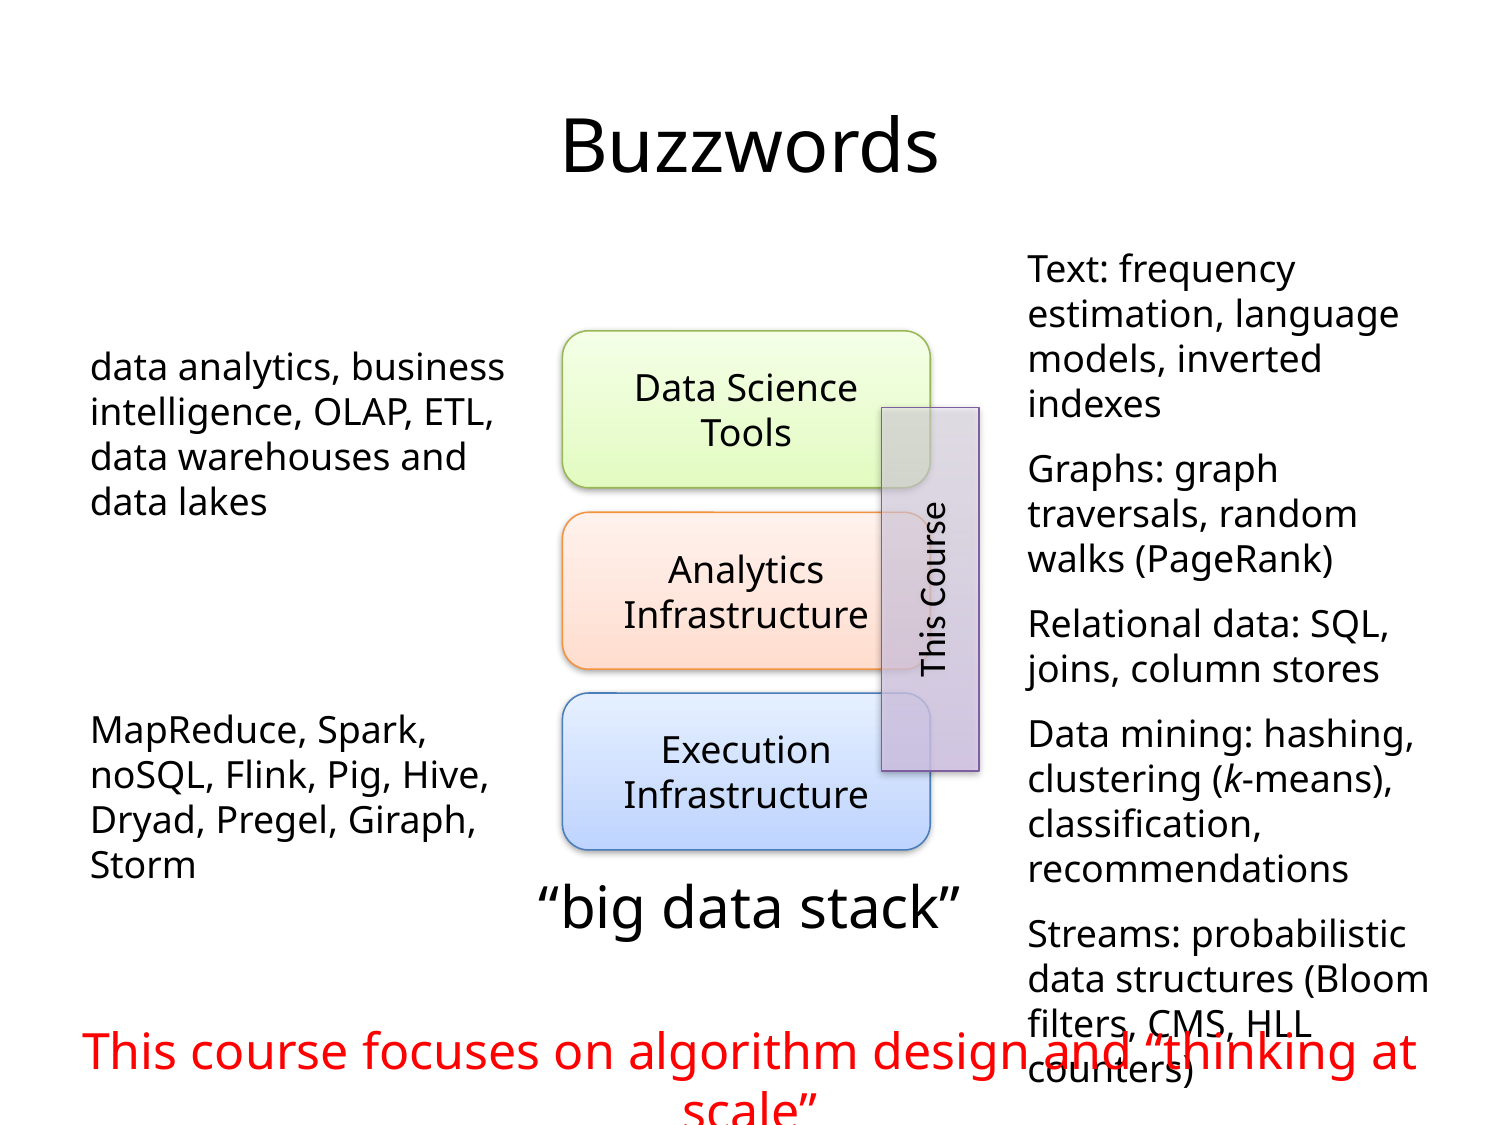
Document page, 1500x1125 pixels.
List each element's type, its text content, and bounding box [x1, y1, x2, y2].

text_box “big data stack” [0, 862, 1500, 975]
text_box Execution Infrastructure [562, 693, 931, 850]
text_box Text: frequency estimation, language models, inverted indexes Graphs: graph traversals, random walks (PageRank) Relational data: SQL, joins, column stores Data mining: hashing, clustering (k-means), classification, recommendations Streams: probabilistic data structures (Bloom filters, CMS, HLL counters) [1012, 975, 1463, 1011]
text_box MapReduce, Spark, noSQL, Flink, Pig, Hive, Dryad, Pregel, Giraph, Storm [75, 698, 550, 862]
text_box This Course [881, 407, 980, 772]
text_box Analytics Infrastructure [562, 512, 875, 670]
text_box Data Science Tools [562, 330, 931, 488]
text_box Text: frequency estimation, language models, inverted indexes Graphs: graph traversals, random walks (PageRank) Relational data: SQL, joins, column stores Data mining: hashing, clustering (k-means), classification, recommendations Streams: probabilistic data structures (Bloom filters, CMS, HLL counters) [1012, 237, 1463, 862]
text_box This course focuses on algorithm design and “thinking at scale” [0, 1011, 1500, 1125]
text_box data analytics, business intelligence, OLAP, ETL, data warehouses and data lakes [75, 335, 550, 531]
text_box Buzzwords [0, 90, 1500, 203]
